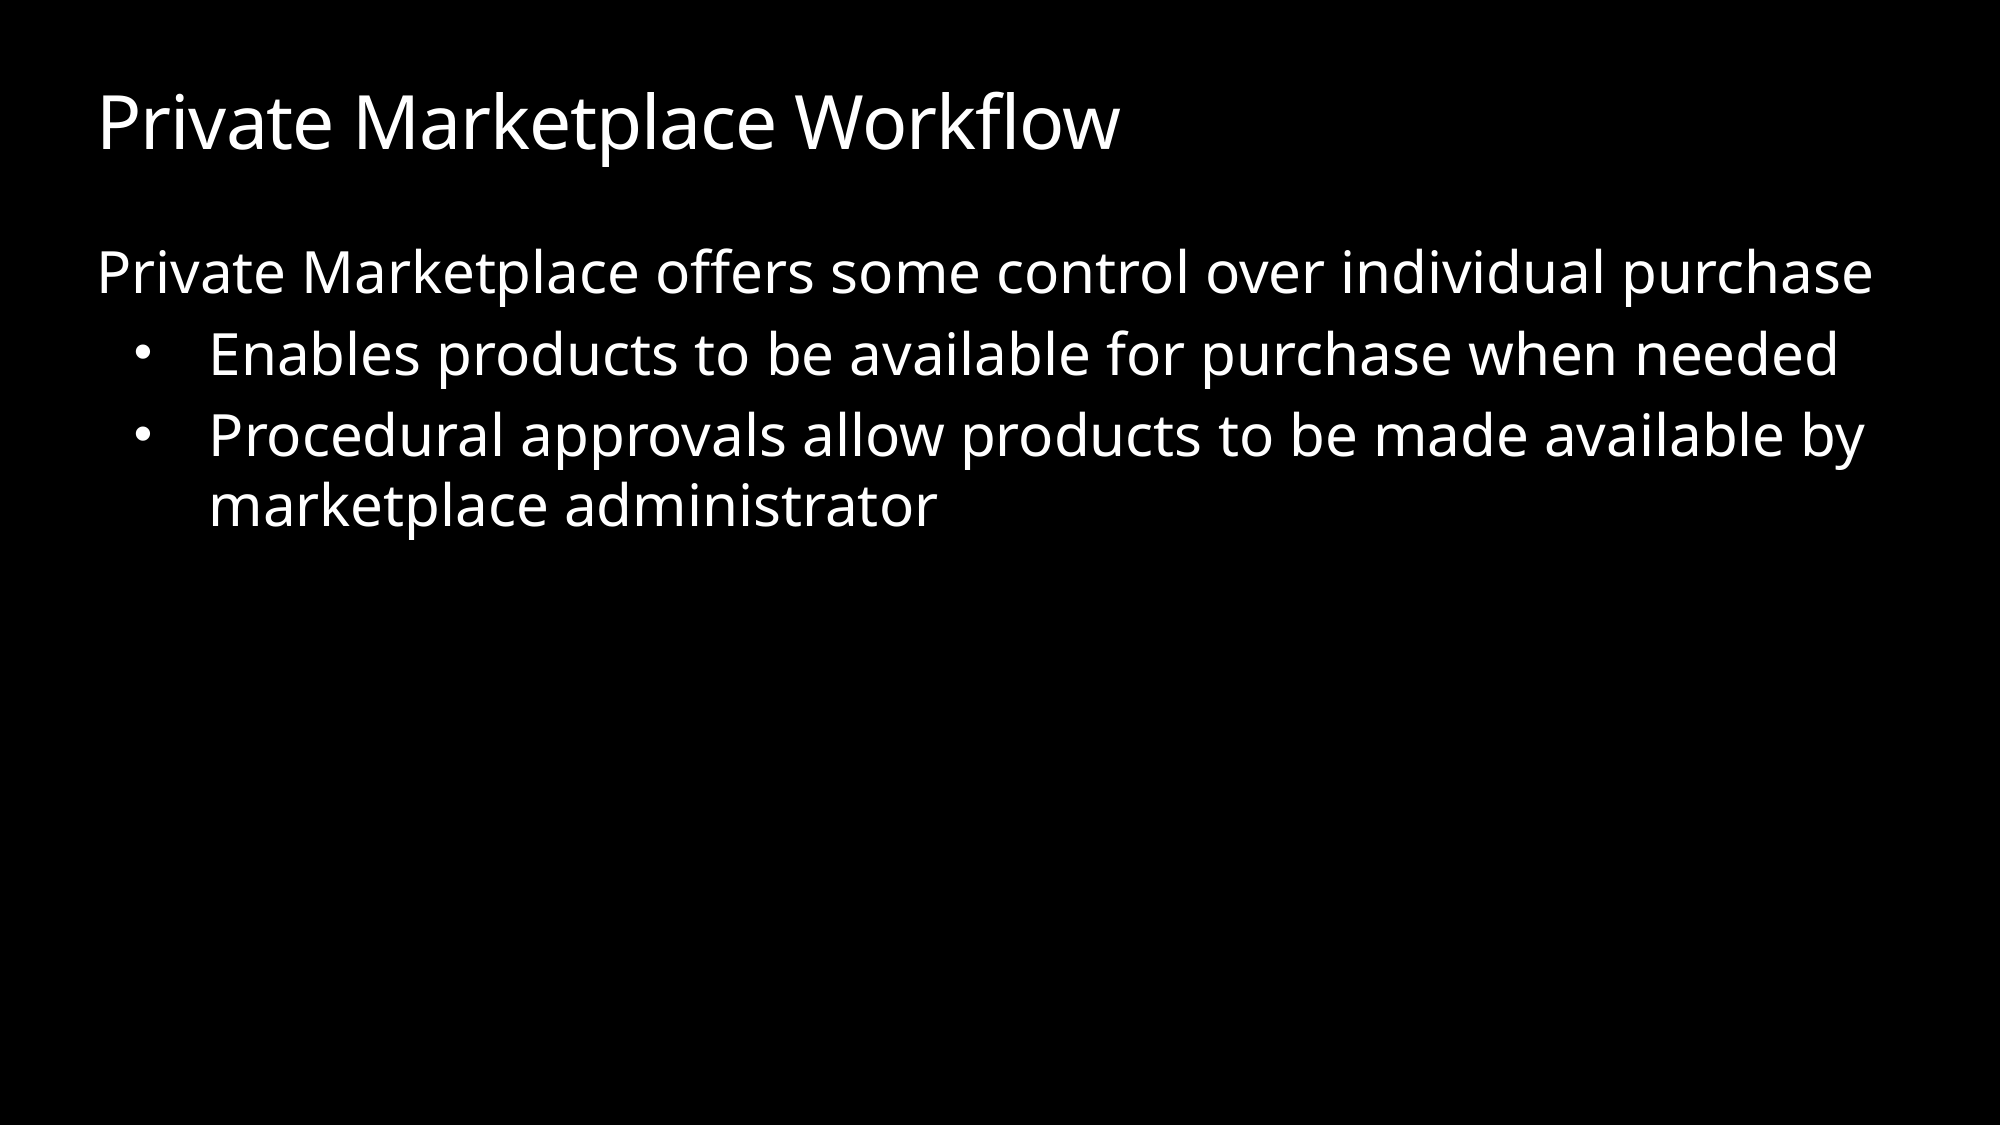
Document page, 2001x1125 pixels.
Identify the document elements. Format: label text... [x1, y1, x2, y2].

title Private Marketplace Workflow [96, 75, 1904, 166]
list Private Marketplace offers some control over individual purchase Enables products to be available for purchase when needed Procedural approvals allow products to be made available by marketplace administrator [96, 235, 1904, 900]
